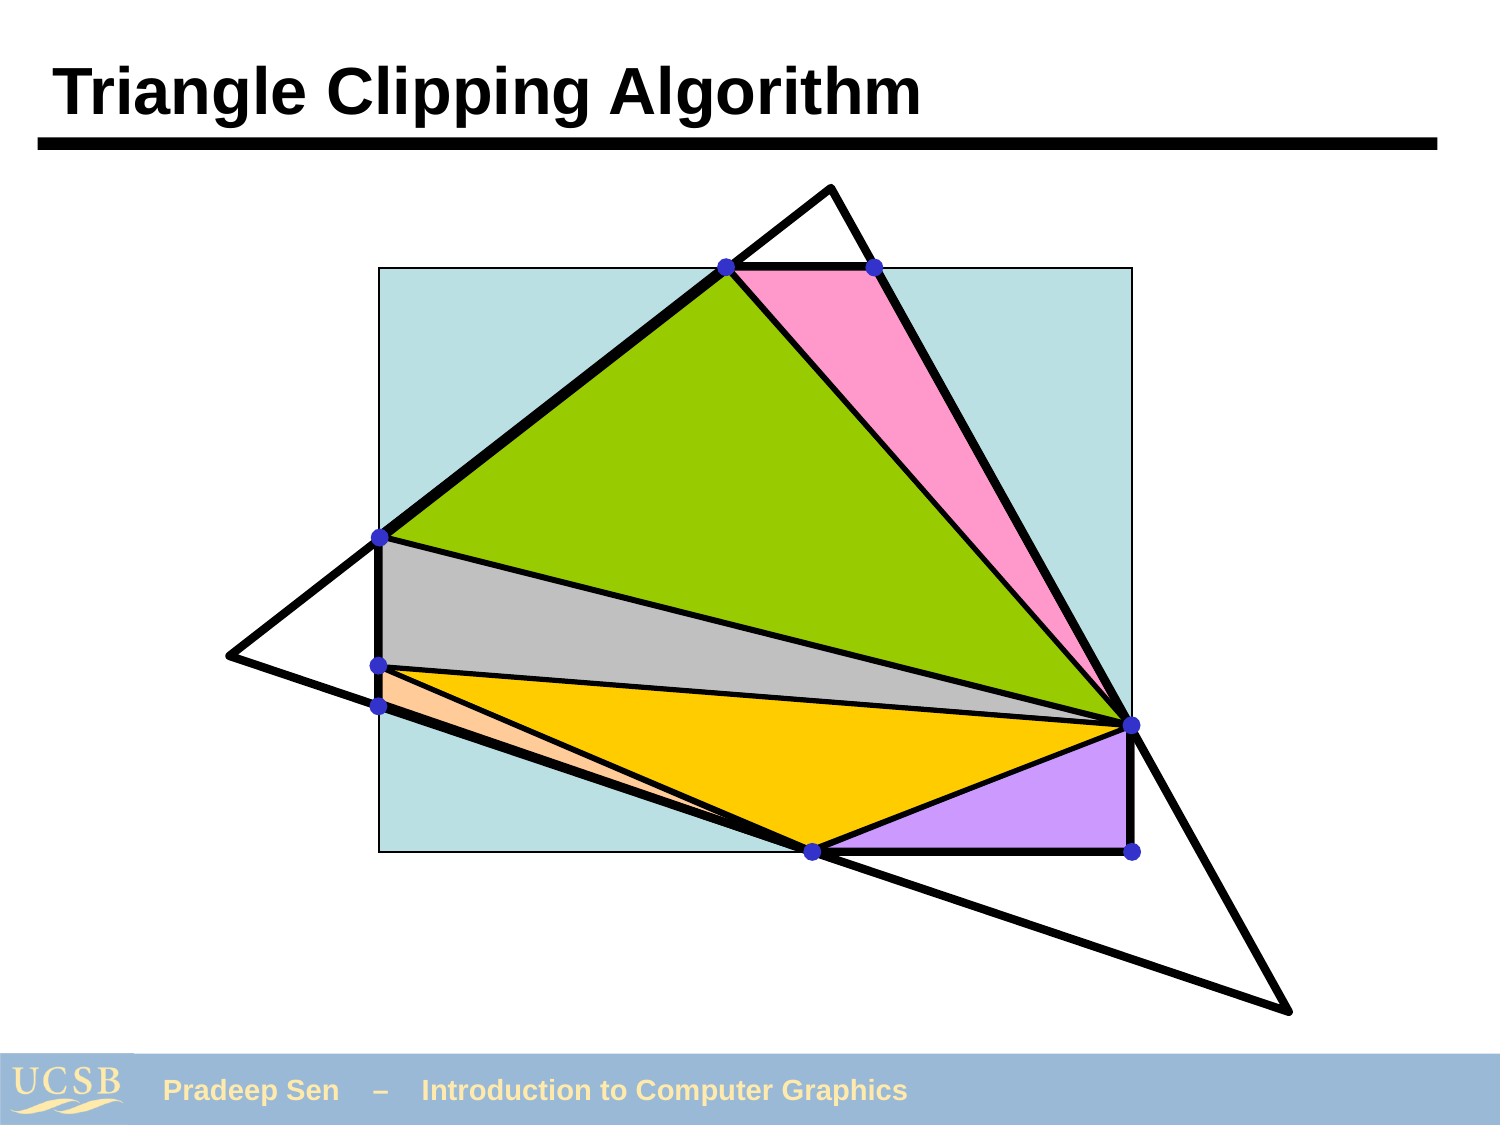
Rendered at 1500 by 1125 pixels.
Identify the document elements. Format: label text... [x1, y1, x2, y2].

text_box [865, 258, 884, 277]
text_box [370, 528, 389, 547]
text_box [717, 258, 736, 277]
text_box [229, 187, 1289, 1012]
text_box [369, 697, 388, 716]
text_box [369, 656, 388, 675]
text_box [803, 842, 822, 861]
title Triangle Clipping Algorithm [37, 37, 1438, 138]
text_box [1122, 716, 1141, 735]
text_box [378, 710, 803, 853]
text_box [378, 268, 718, 529]
text_box [881, 268, 1133, 717]
text_box [1123, 842, 1142, 861]
title Orthographic projection [0, 1053, 128, 1125]
